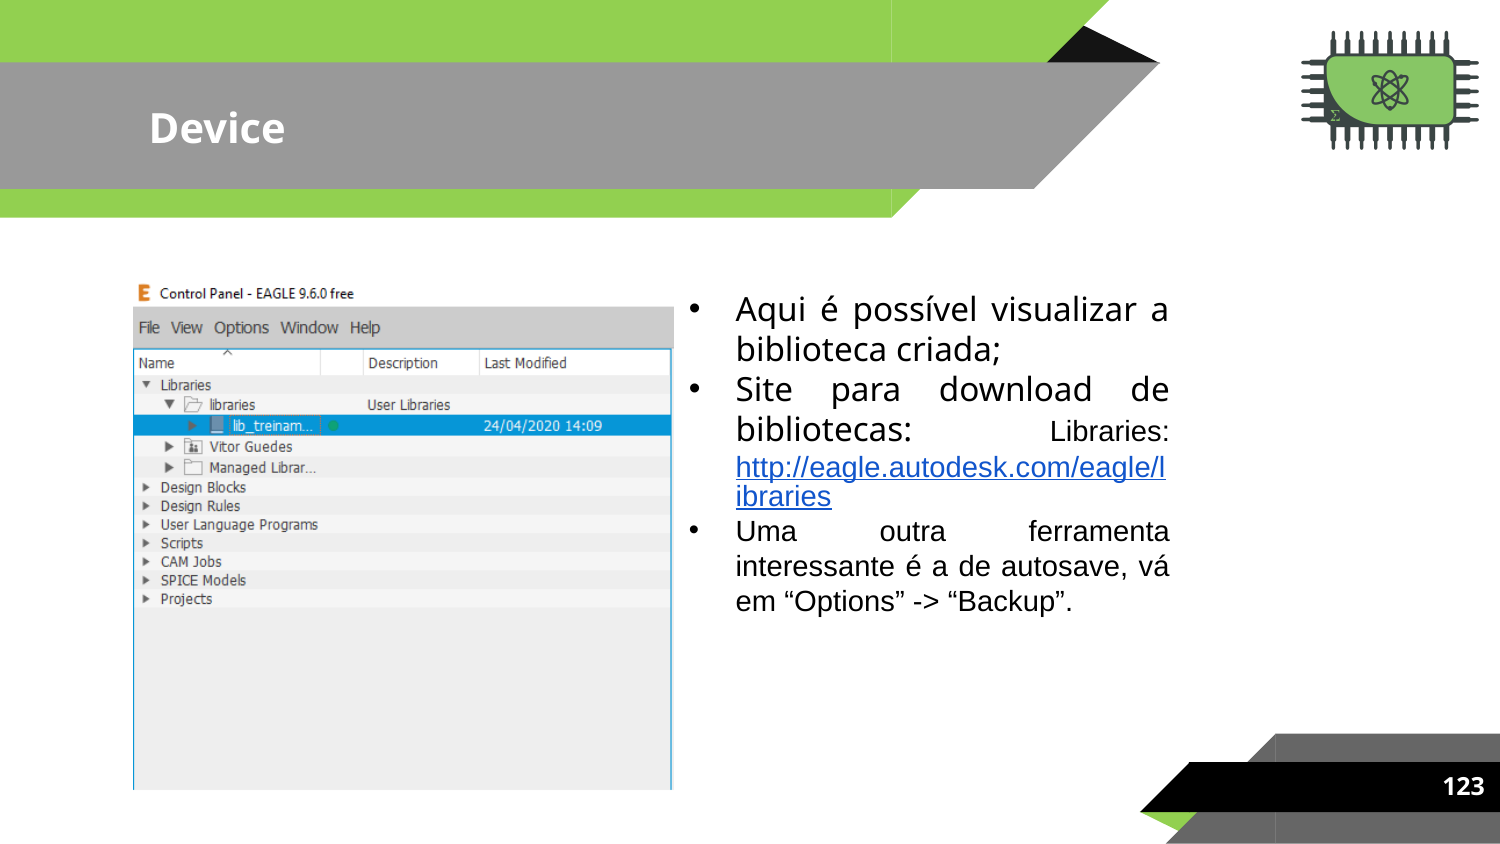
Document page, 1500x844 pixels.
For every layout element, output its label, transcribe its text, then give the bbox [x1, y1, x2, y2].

title Device [133, 64, 997, 190]
picture [1292, 20, 1484, 152]
text_box Aqui é possível visualizar a biblioteca criada; Site para download de bibliotecas: Libraries: http://eagle.autodesk.com/eagle/libraries Uma outra ferramenta interessante é a de autosave, vá em “Options” -> “Backup”. [675, 280, 1186, 635]
picture [133, 280, 675, 798]
slide_number 123 [1255, 761, 1500, 814]
picture [188, 422, 195, 429]
